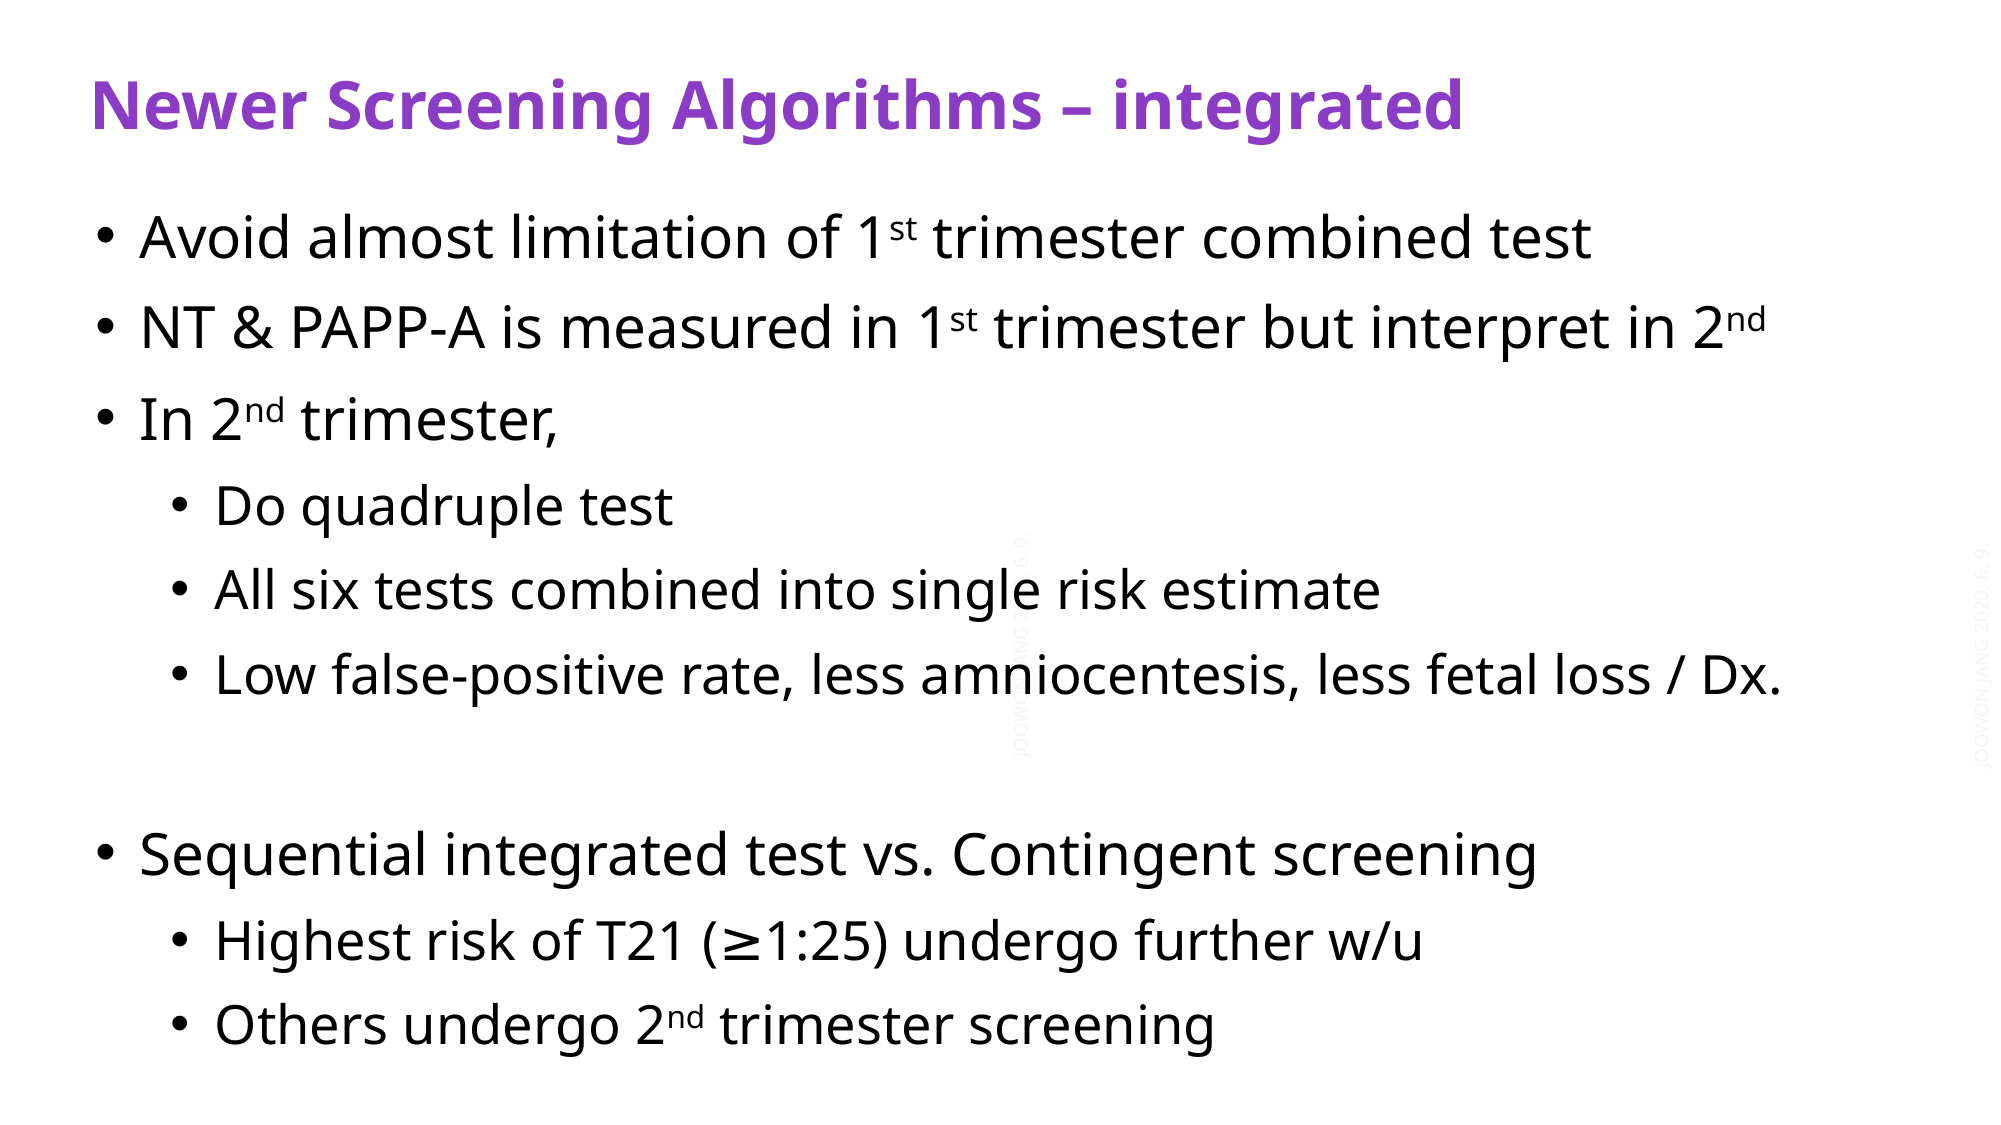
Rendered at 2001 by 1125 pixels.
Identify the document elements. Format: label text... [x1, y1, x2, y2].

text_box Avoid almost limitation of 1st trimester combined test NT & PAPP-A is measured in 1st trimester but interpret in 2nd In 2nd trimester, Do quadruple test All six tests combined into single risk estimate Low false-positive rate, less amniocentesis, less fetal loss / Dx. Sequential integrated test vs. Contingent screening Highest risk of T21 (≥1:25) undergo further w/u Others undergo 2nd trimester screening [80, 171, 1800, 1064]
text_box Newer Screening Algorithms – integrated [0, 55, 2000, 150]
